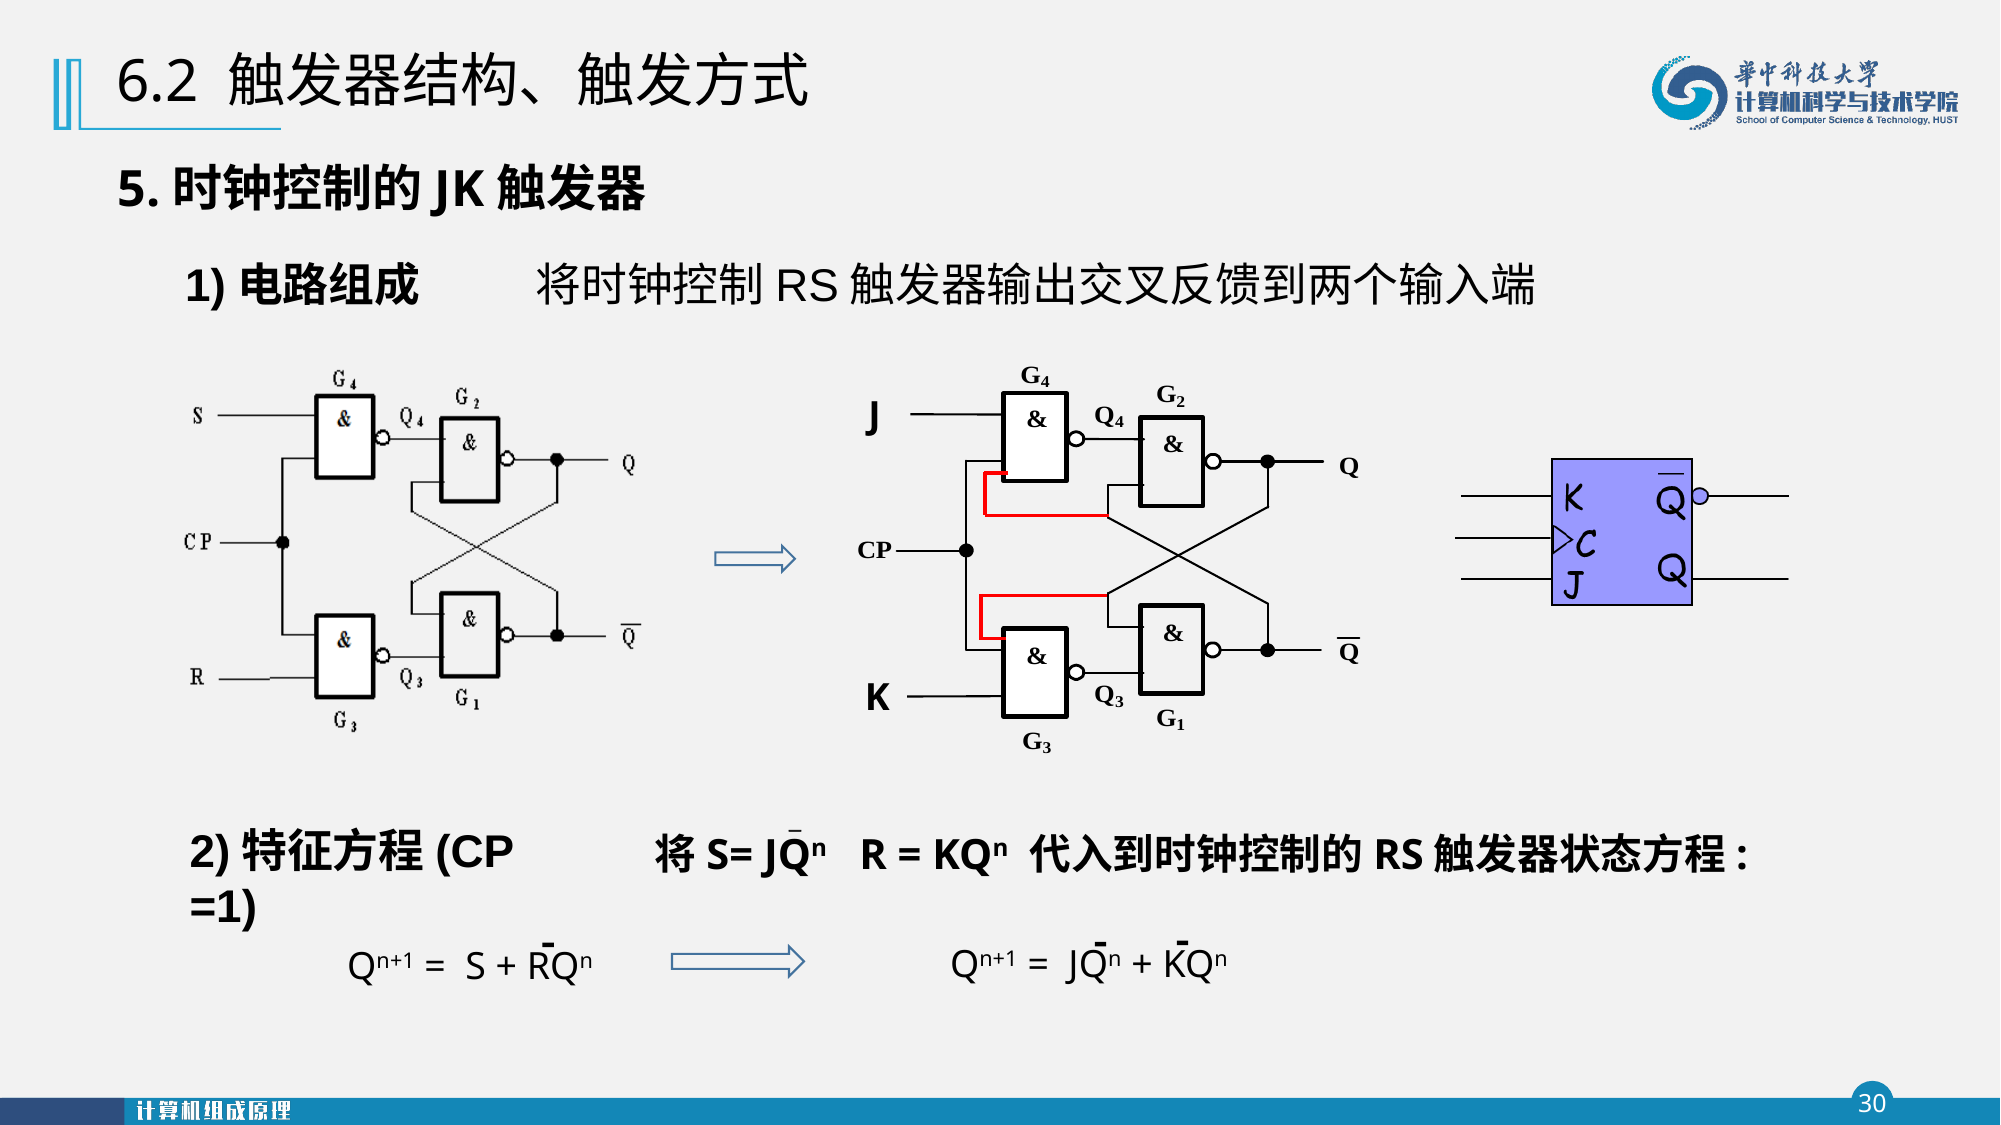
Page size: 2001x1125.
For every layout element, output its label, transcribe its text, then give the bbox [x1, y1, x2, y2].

picture [170, 357, 656, 747]
picture [1652, 56, 1678, 81]
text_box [715, 352, 1377, 771]
text_box 5.时钟控制的JK触发器 [103, 148, 661, 224]
text_box 2)特征方程(CP =1) [174, 814, 604, 939]
text_box 1)电路组成 [170, 248, 478, 318]
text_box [332, 910, 628, 995]
picture [1652, 56, 1958, 130]
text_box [671, 908, 1465, 993]
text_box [639, 808, 1779, 886]
picture [1455, 458, 1789, 628]
text_box 将时钟控制RS触发器输出交叉反馈到两个输入端 [493, 237, 1578, 319]
text_box 6.2 触发器结构、触发方式 [101, 31, 1306, 134]
